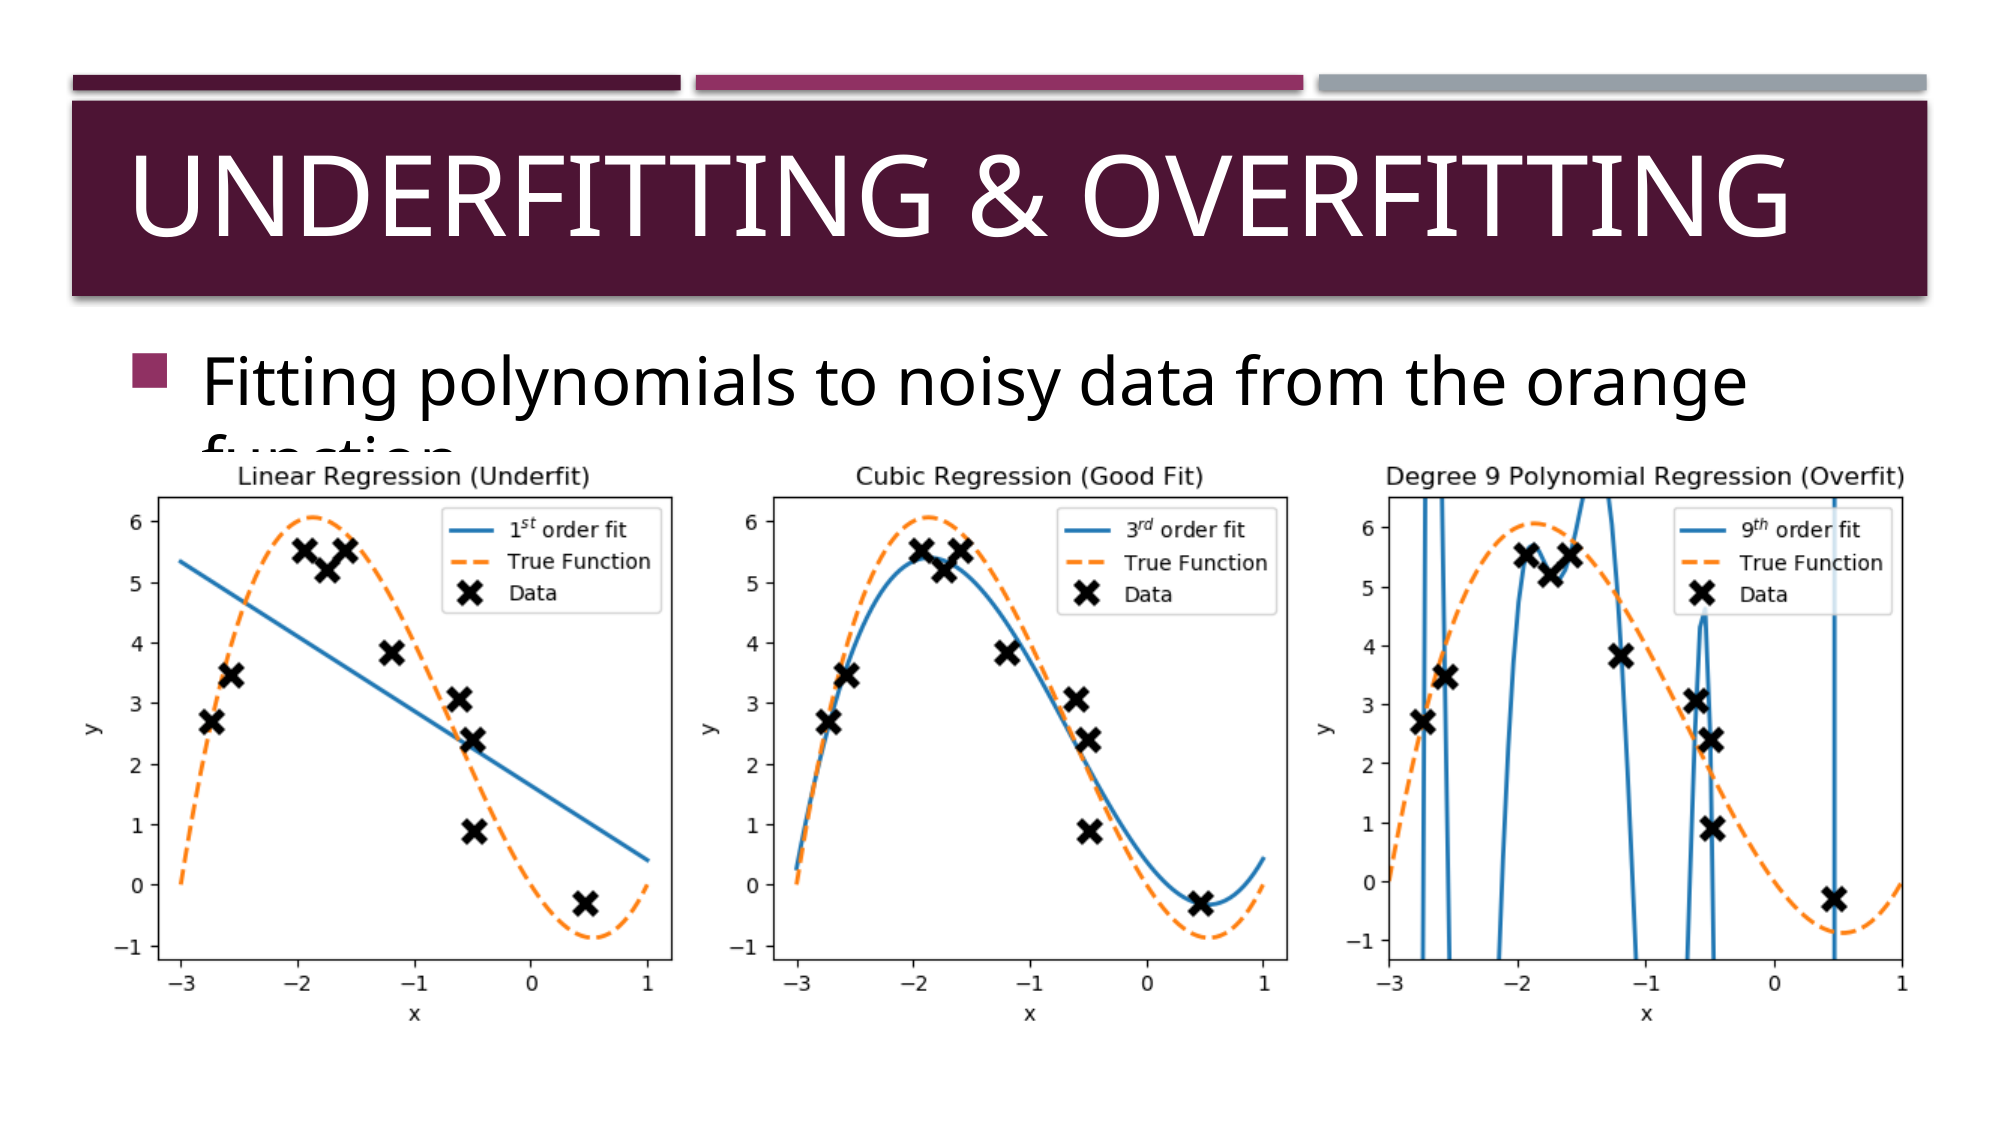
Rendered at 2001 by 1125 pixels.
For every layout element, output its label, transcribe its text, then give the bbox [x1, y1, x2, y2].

title Underfitting & Overfitting [111, 114, 1880, 267]
picture [67, 451, 1923, 1040]
list Fitting polynomials to noisy data from the orange function [111, 331, 1880, 448]
